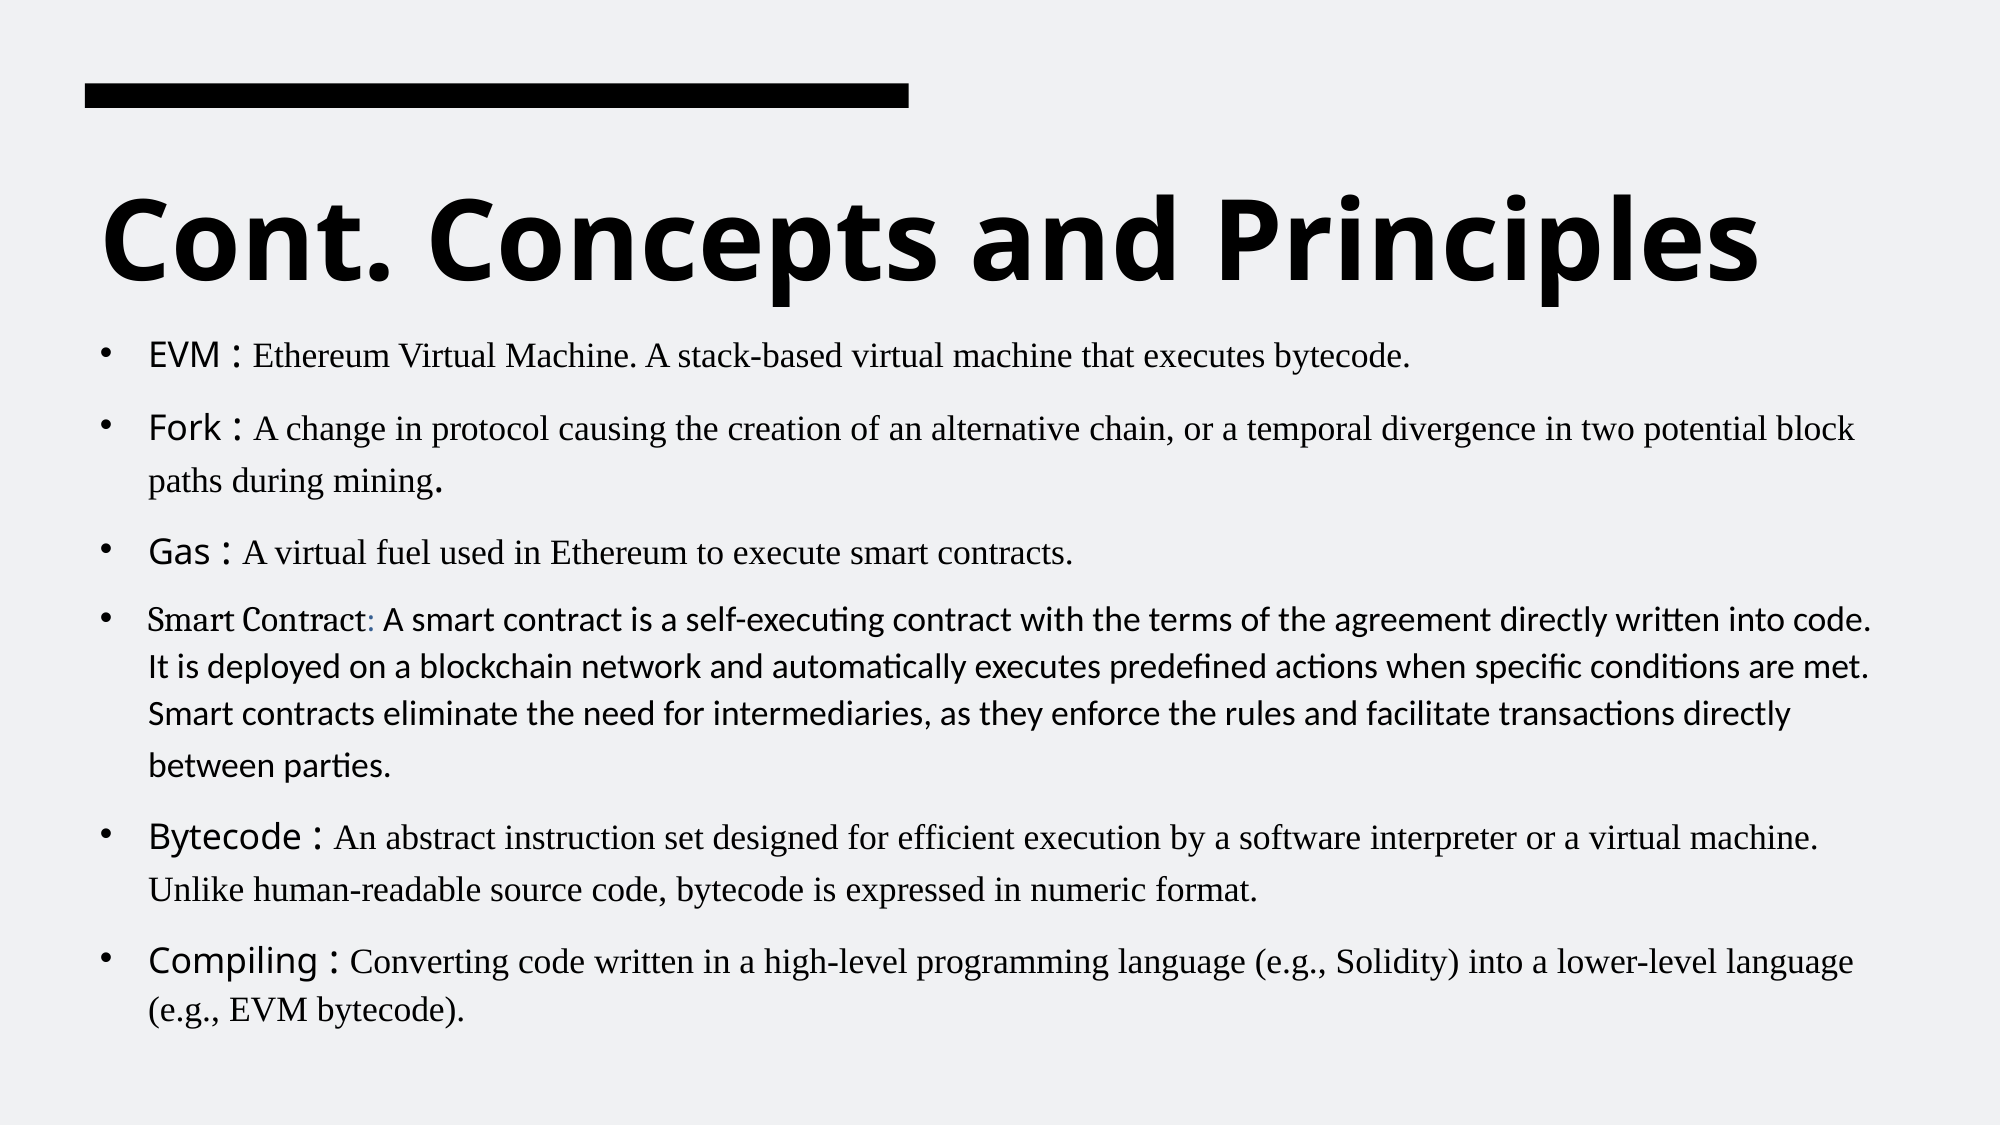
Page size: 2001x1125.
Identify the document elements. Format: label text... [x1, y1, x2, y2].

list EVM : Ethereum Virtual Machine. A stack-based virtual machine that executes bytecode. Fork : A change in protocol causing the creation of an alternative chain, or a temporal divergence in two potential block paths during mining. Gas : A virtual fuel used in Ethereum to execute smart contracts. Smart Contract: A smart contract is a self-executing contract with the terms of the agreement directly written into code. It is deployed on a blockchain network and automatically executes predefined actions when specific conditions are met. Smart contracts eliminate the need for intermediaries, as they enforce the rules and facilitate transactions directly between parties. Bytecode : An abstract instruction set designed for efficient execution by a software interpreter or a virtual machine. Unlike human-readable source code, bytecode is expressed in numeric format. Compiling : Converting code written in a high-level programming language (e.g., Solidity) into a lower-level language (e.g., EVM bytecode). [84, 316, 1917, 1039]
title Cont. Concepts and Principles [84, 160, 1989, 370]
